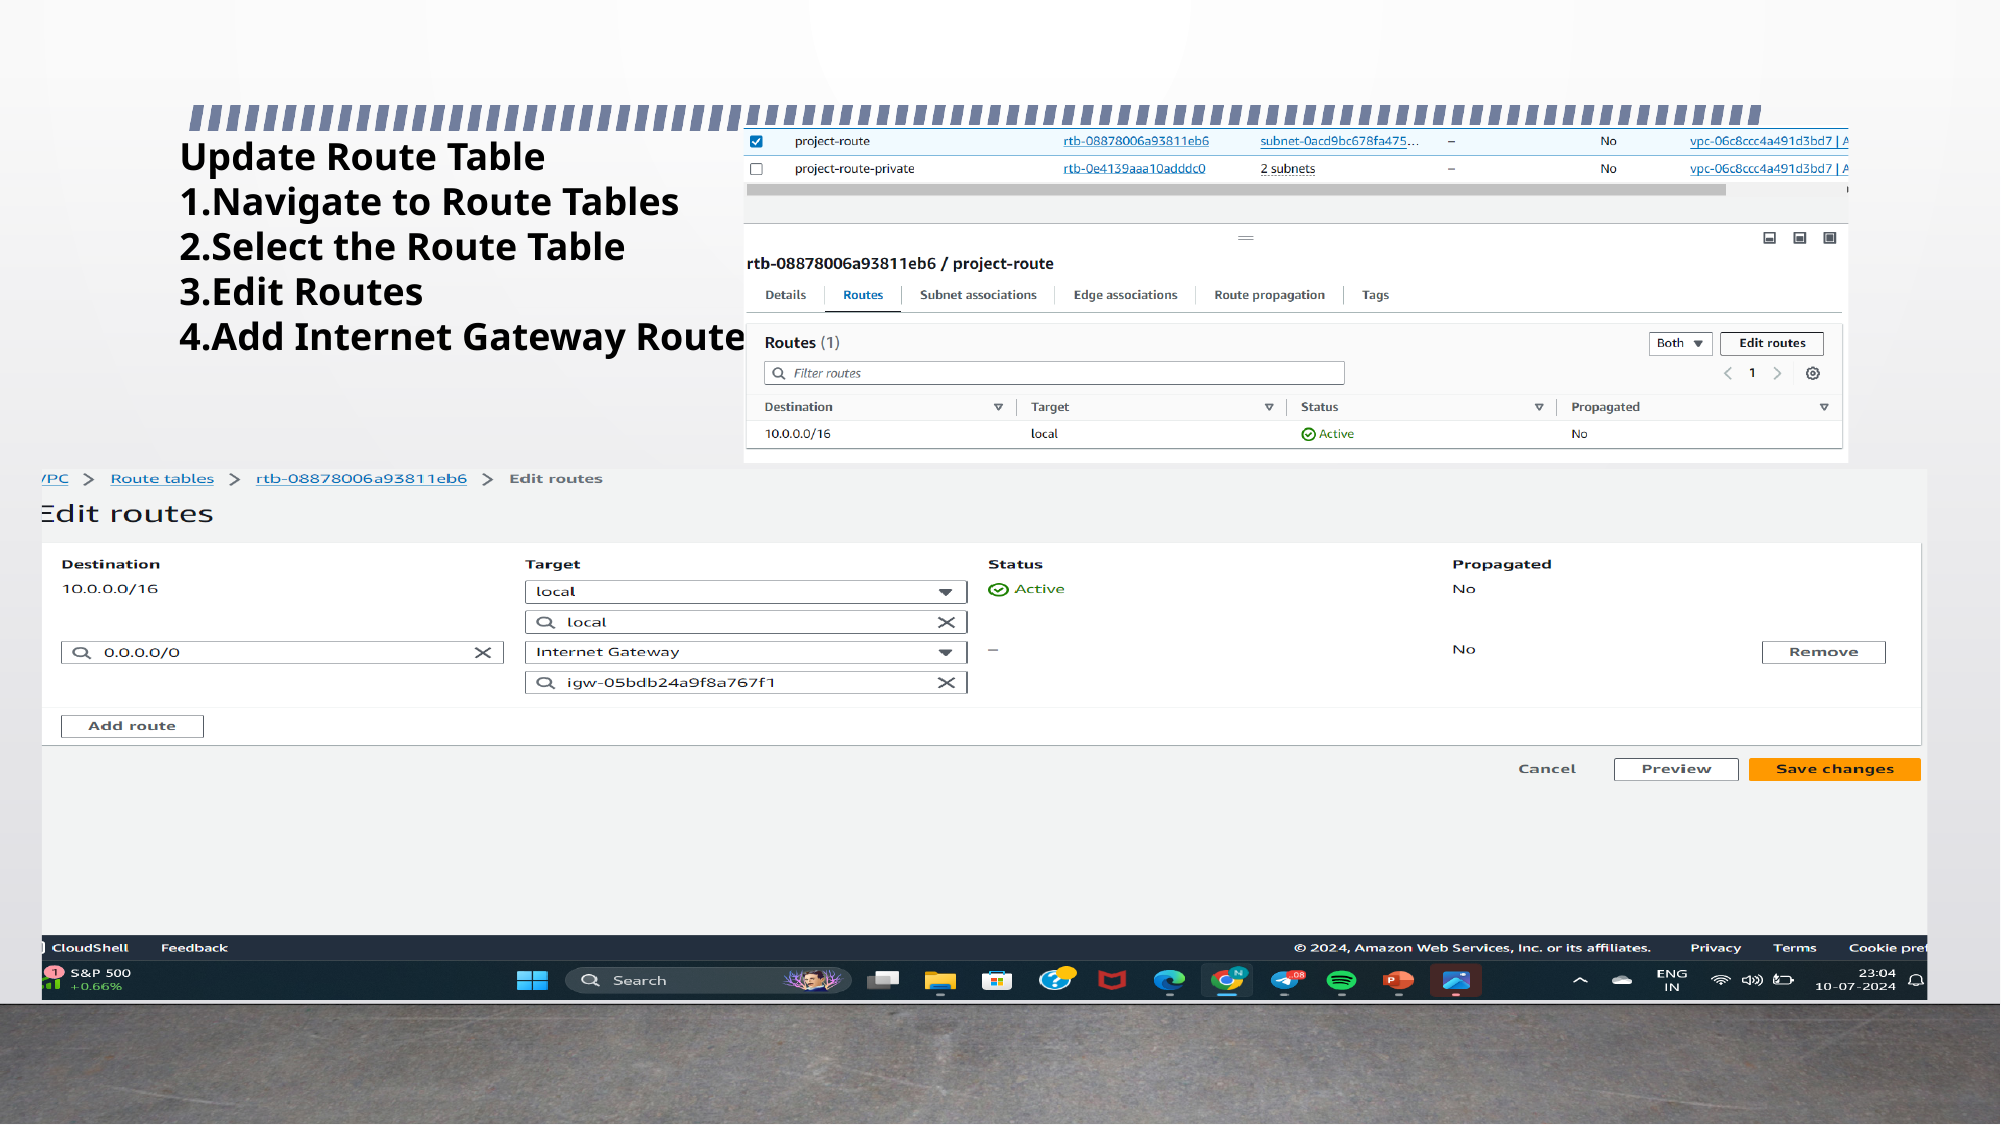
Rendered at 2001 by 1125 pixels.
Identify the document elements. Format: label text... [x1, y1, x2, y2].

picture [0, 1004, 2000, 1124]
picture [41, 469, 1928, 1000]
picture [743, 125, 1849, 463]
text_box Update Route Table Navigate to Route Tables Select the Route Table Edit Routes Add Internet Gateway Route [164, 125, 743, 366]
